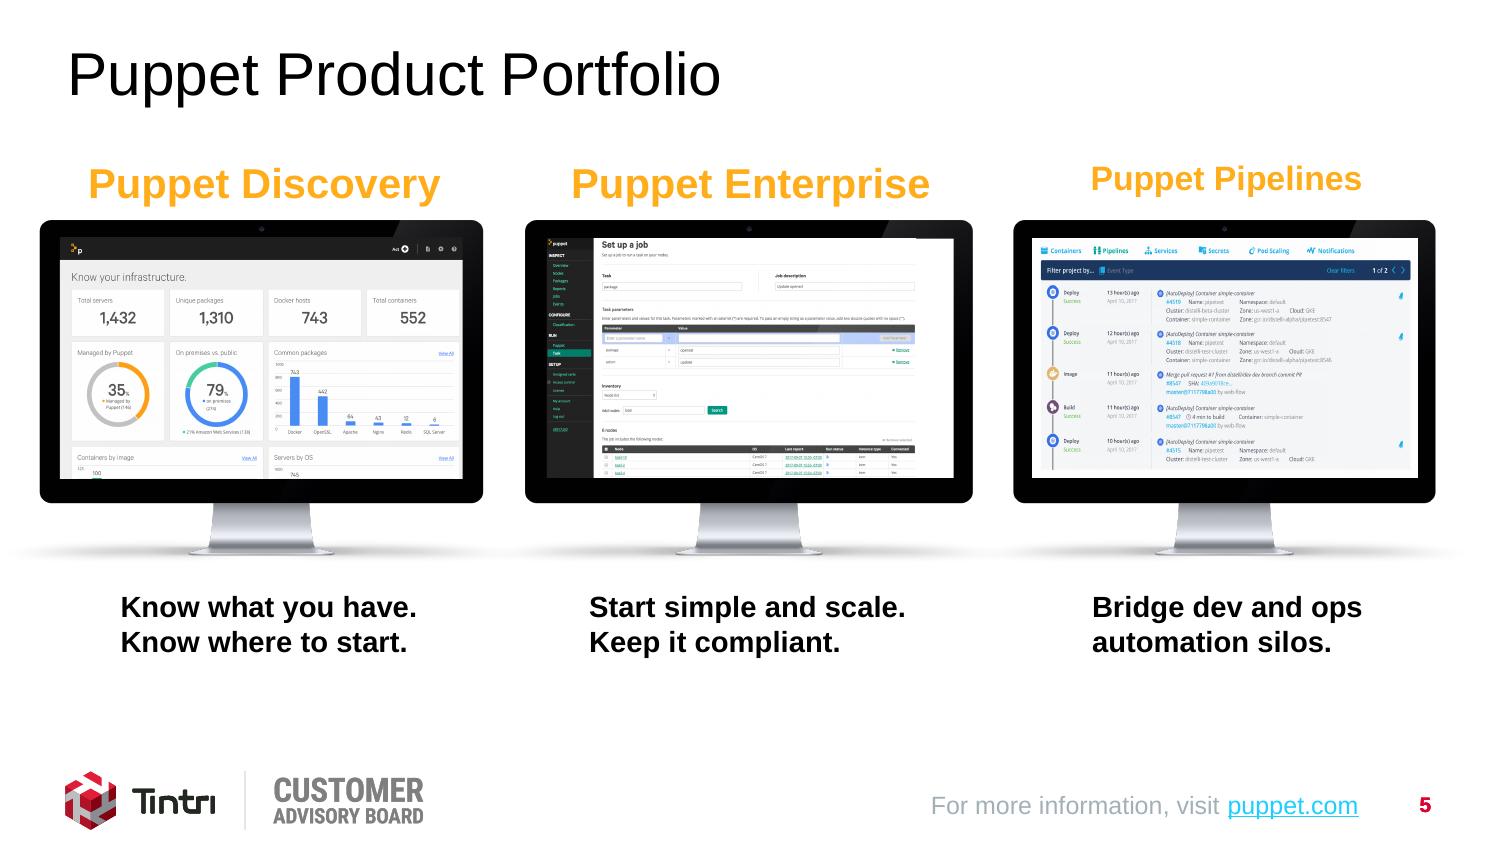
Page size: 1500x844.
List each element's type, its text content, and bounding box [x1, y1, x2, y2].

text_box Bridge dev and ops automation silos. [1047, 588, 1438, 684]
text_box Know what you have. Know where to start. [75, 588, 544, 684]
picture [273, 773, 424, 829]
text_box Puppet Pipelines [1017, 141, 1436, 194]
text_box Puppet Enterprise [524, 141, 978, 194]
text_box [1, 194, 486, 588]
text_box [977, 194, 1478, 588]
text_box Puppet Discovery [42, 141, 487, 194]
text_box For more information, visit puppet.com [916, 781, 1375, 827]
text_box Start simple and scale. Keep it compliant. [544, 588, 988, 684]
title Puppet Product Portfolio [67, 33, 1431, 119]
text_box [486, 194, 977, 588]
